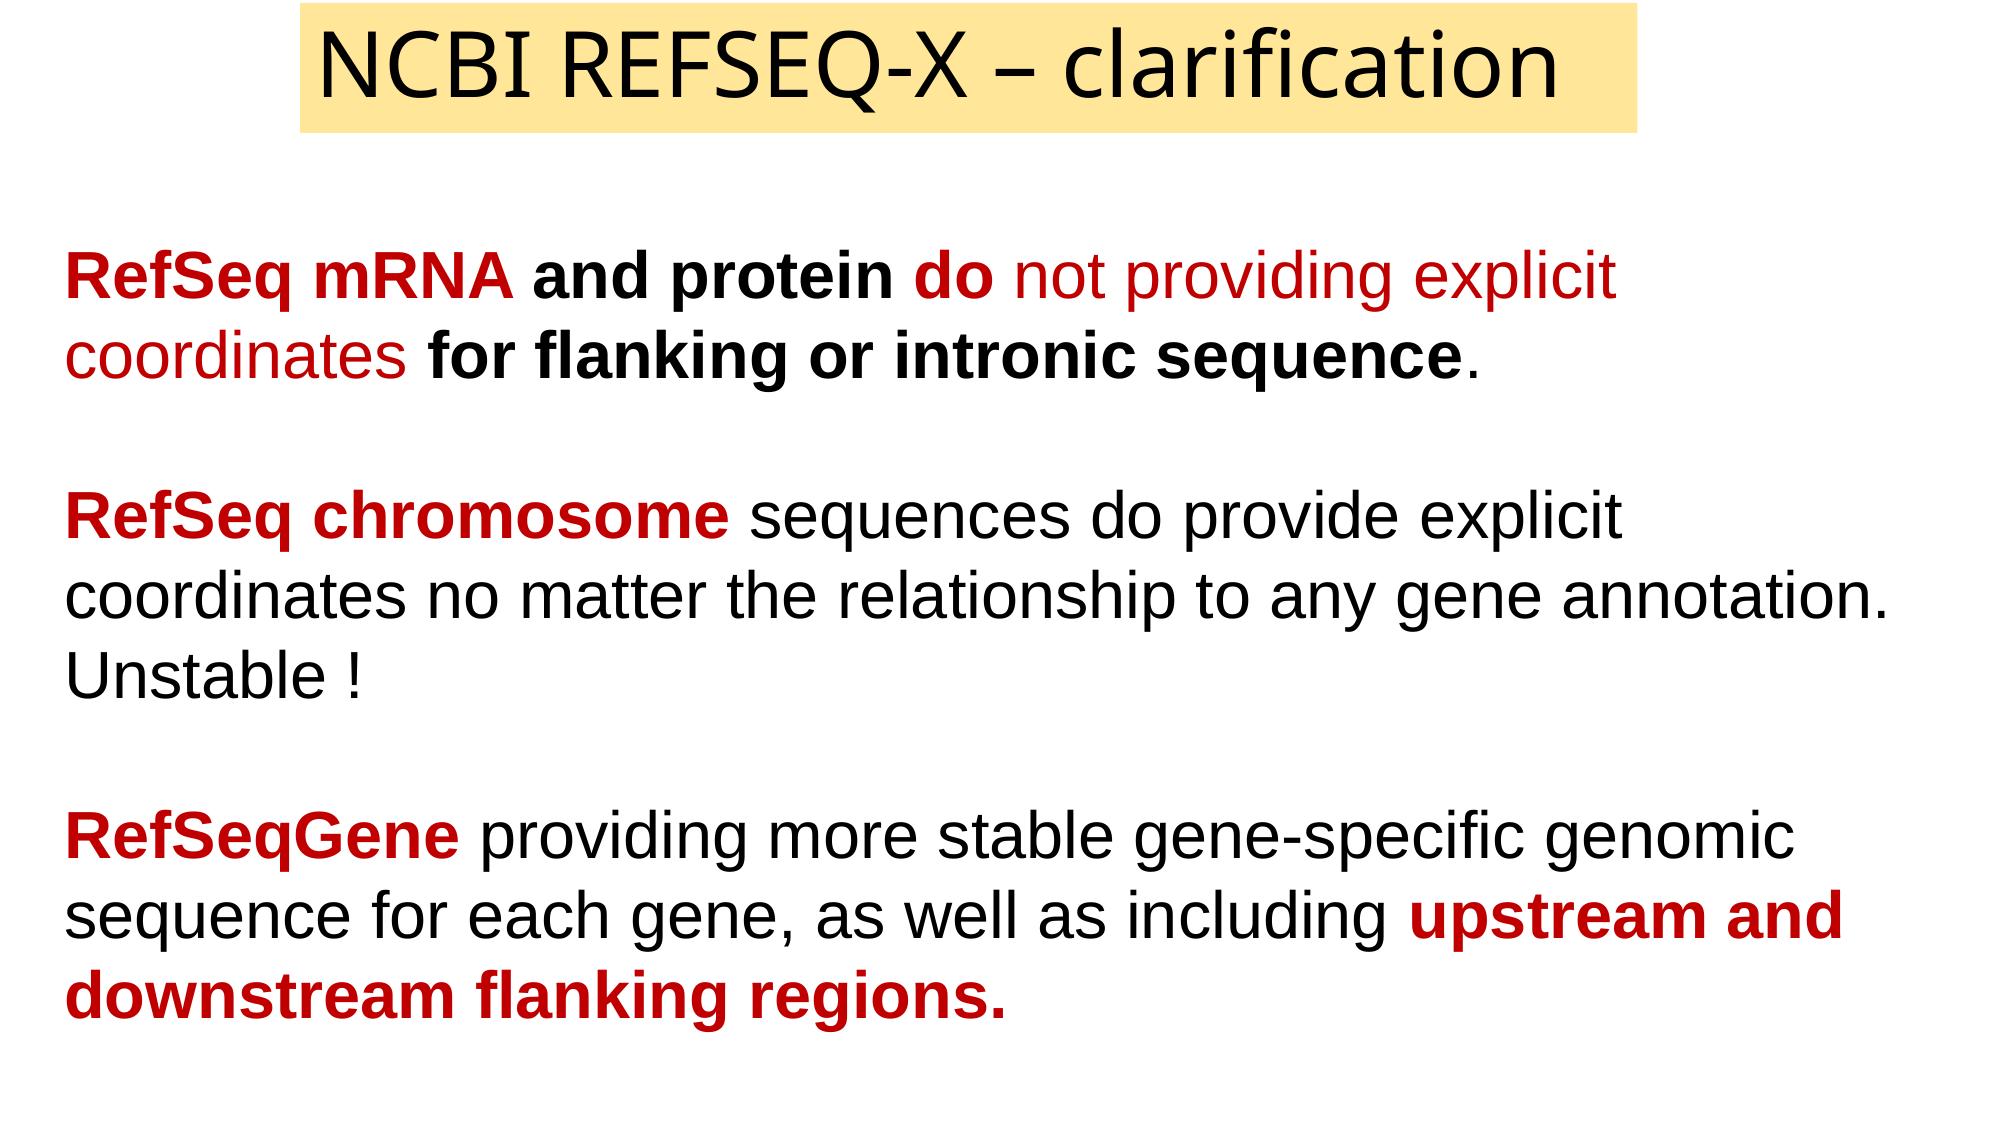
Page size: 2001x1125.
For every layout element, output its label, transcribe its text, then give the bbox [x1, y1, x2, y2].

text_box RefSeq mRNA and protein do not providing explicit coordinates for flanking or intronic sequence. RefSeq chromosome sequences do provide explicit coordinates no matter the relationship to any gene annotation. Unstable ! RefSeqGene providing more stable gene-specific genomic sequence for each gene, as well as including upstream and downstream flanking regions. [49, 224, 1970, 1040]
title NCBI REFSEQ-X – clarification [300, 2, 1638, 133]
